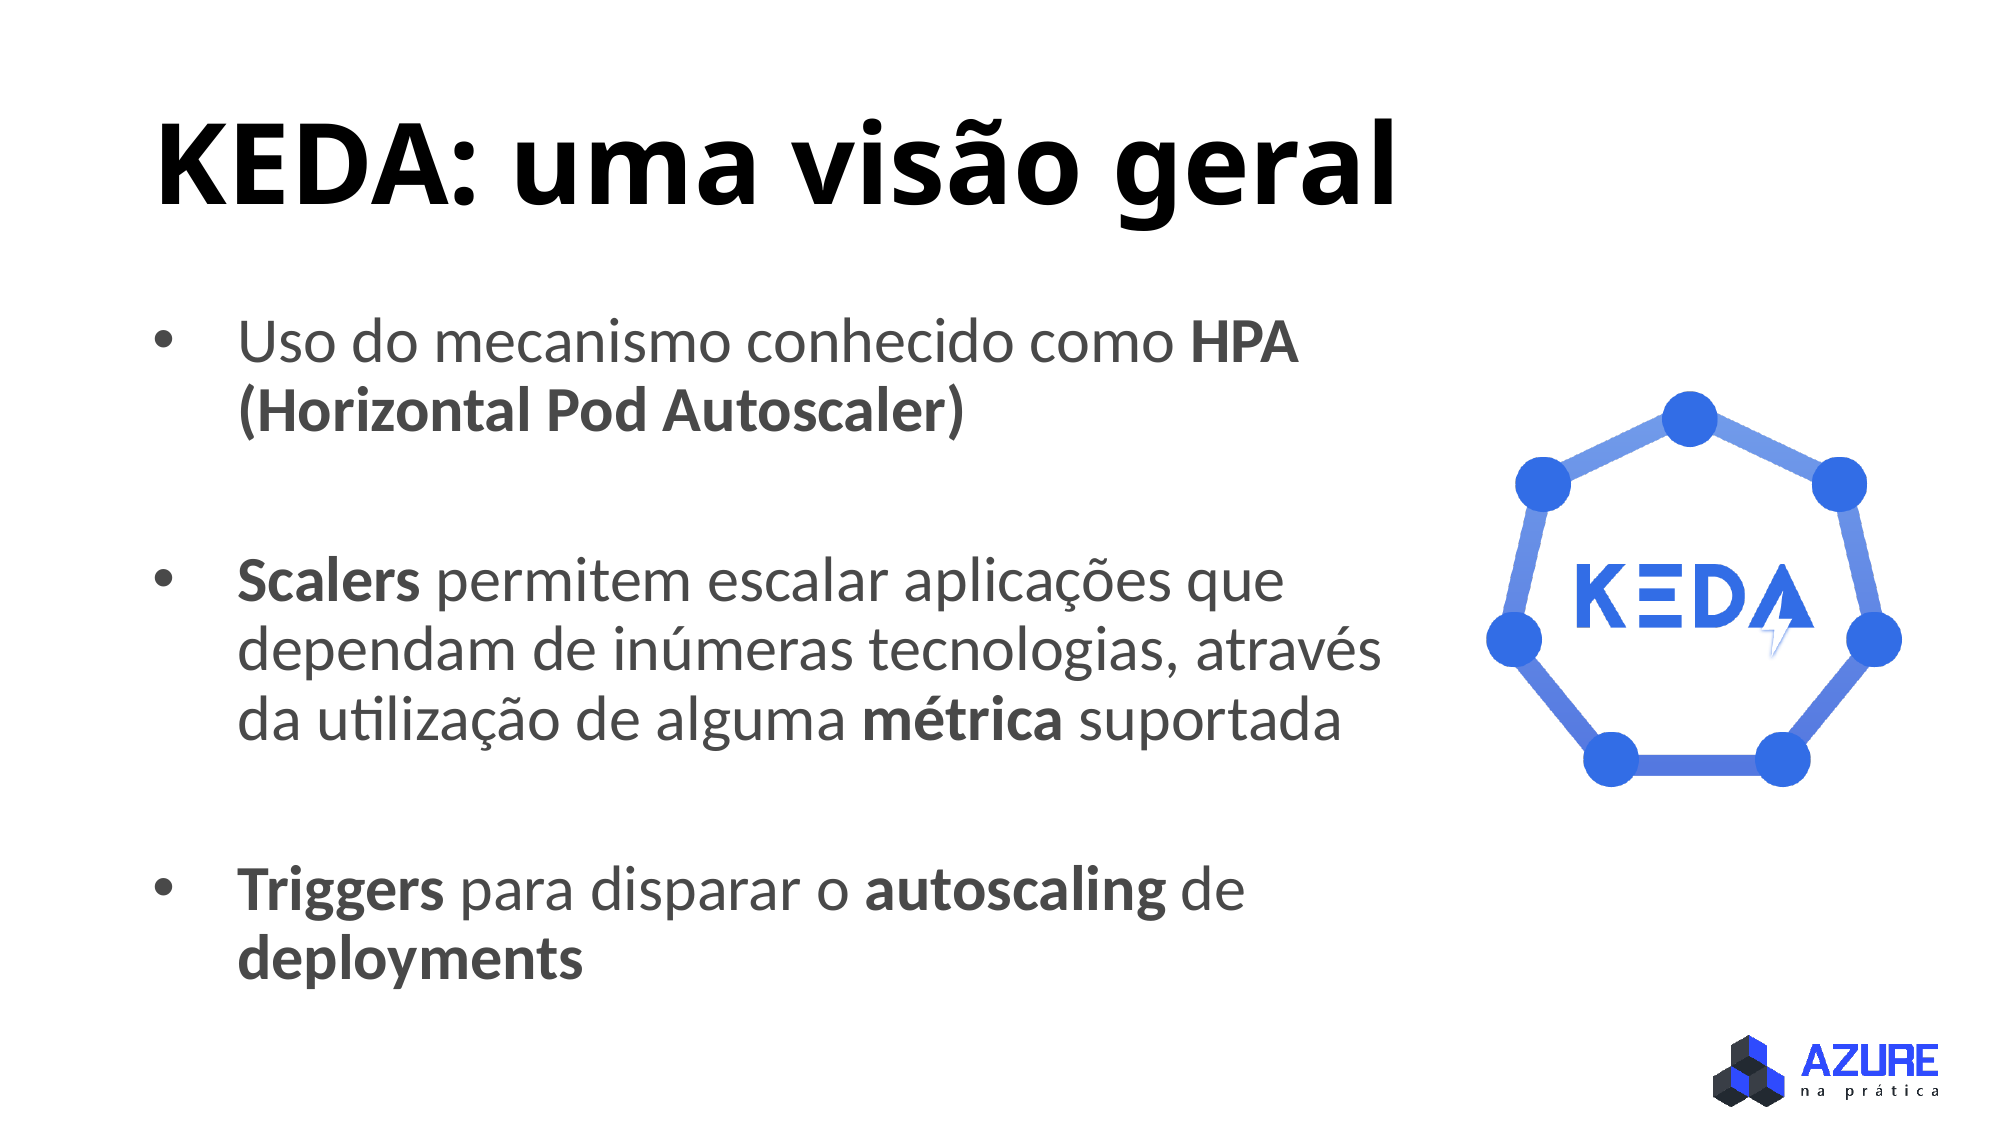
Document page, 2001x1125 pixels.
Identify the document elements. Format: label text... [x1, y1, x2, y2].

picture [1472, 367, 1915, 810]
list Uso do mecanismo conhecido como HPA (Horizontal Pod Autoscaler) Scalers permitem escalar aplicações que dependam de inúmeras tecnologias, através da utilização de alguma métrica suportada Triggers para disparar o autoscaling de deployments [137, 299, 1407, 1014]
title KEDA: uma visão geral [137, 59, 1863, 278]
picture [1713, 1035, 1938, 1107]
